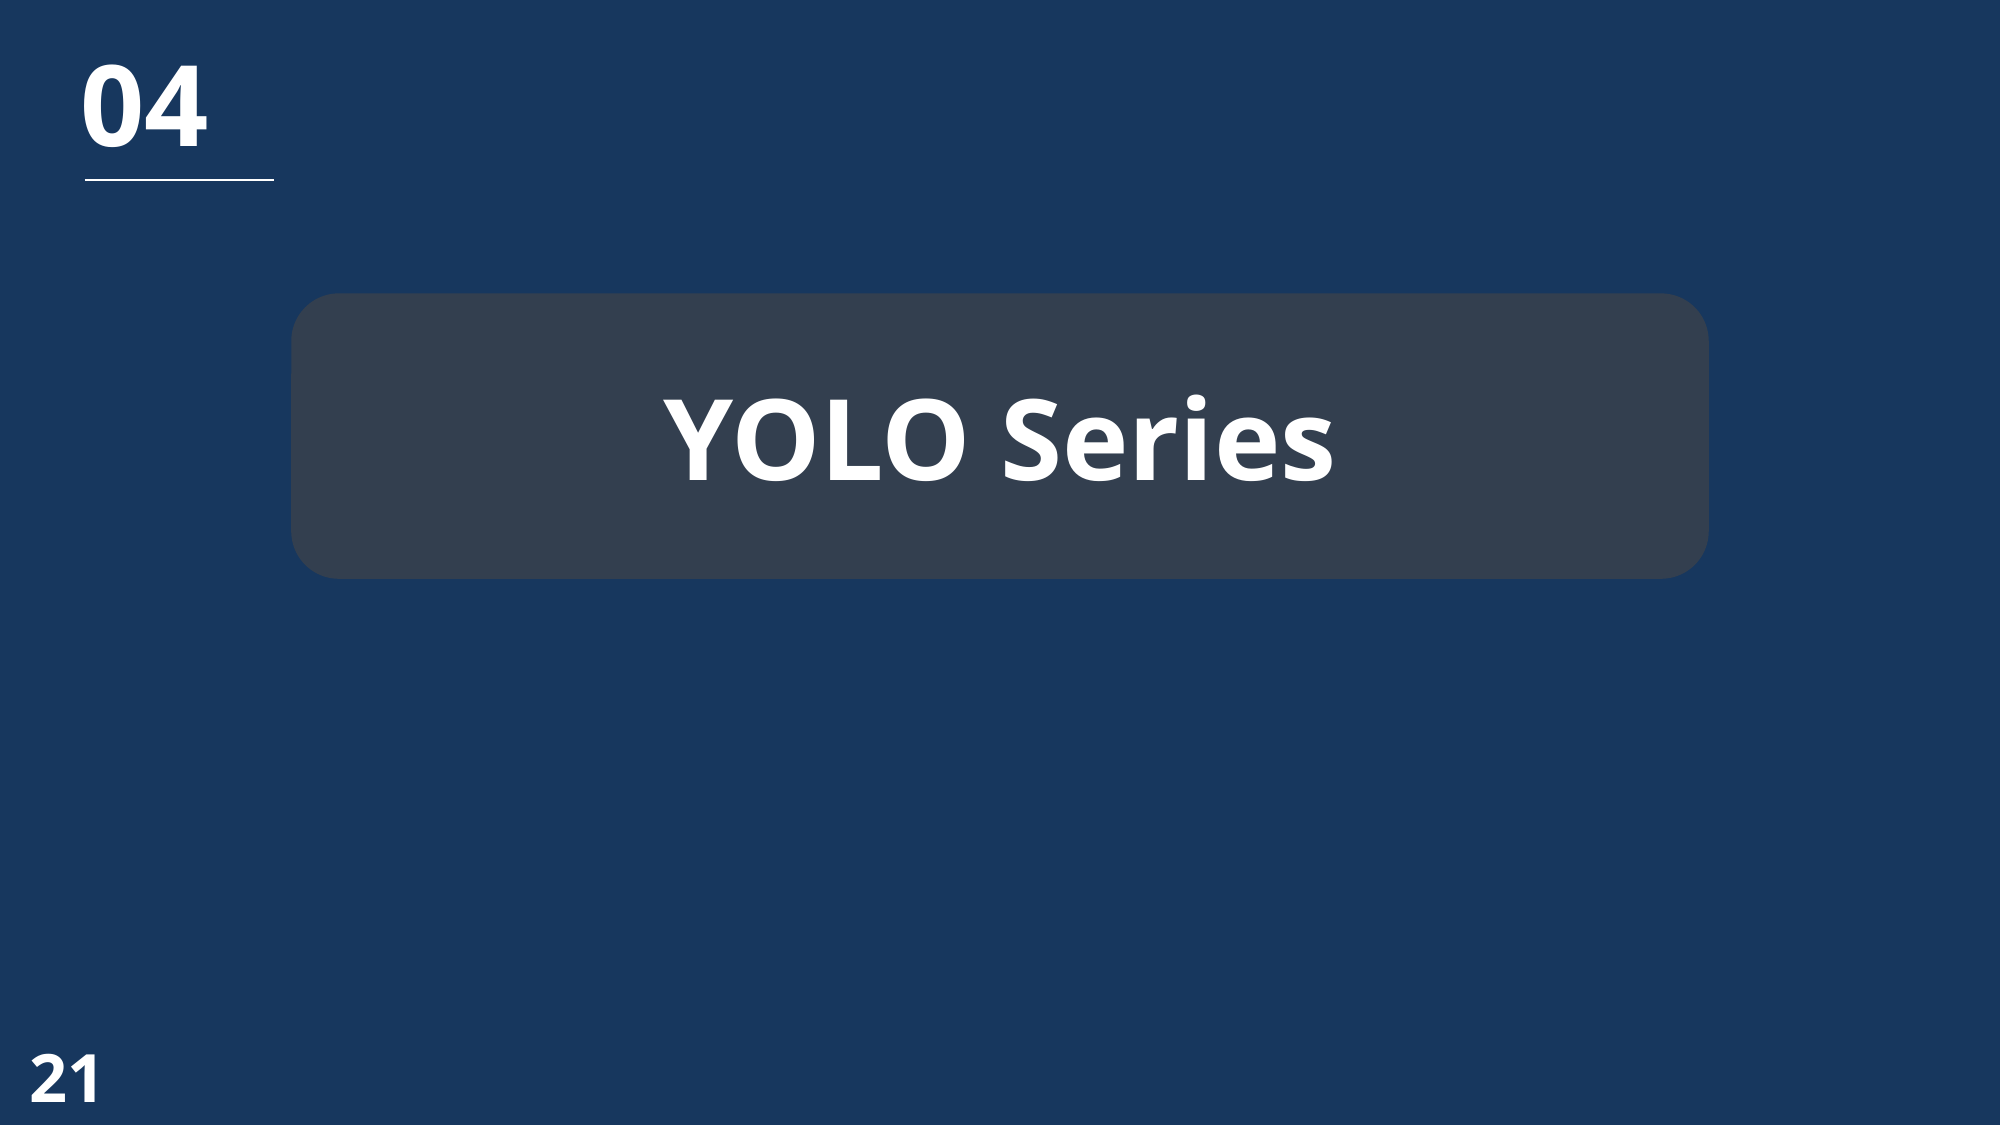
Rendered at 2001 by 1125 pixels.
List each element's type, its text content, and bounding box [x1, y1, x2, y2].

text_box YOLO Series [291, 360, 1709, 511]
slide_number 20 [0, 1043, 135, 1120]
text_box [290, 292, 1710, 580]
text_box 04 [65, 26, 250, 177]
